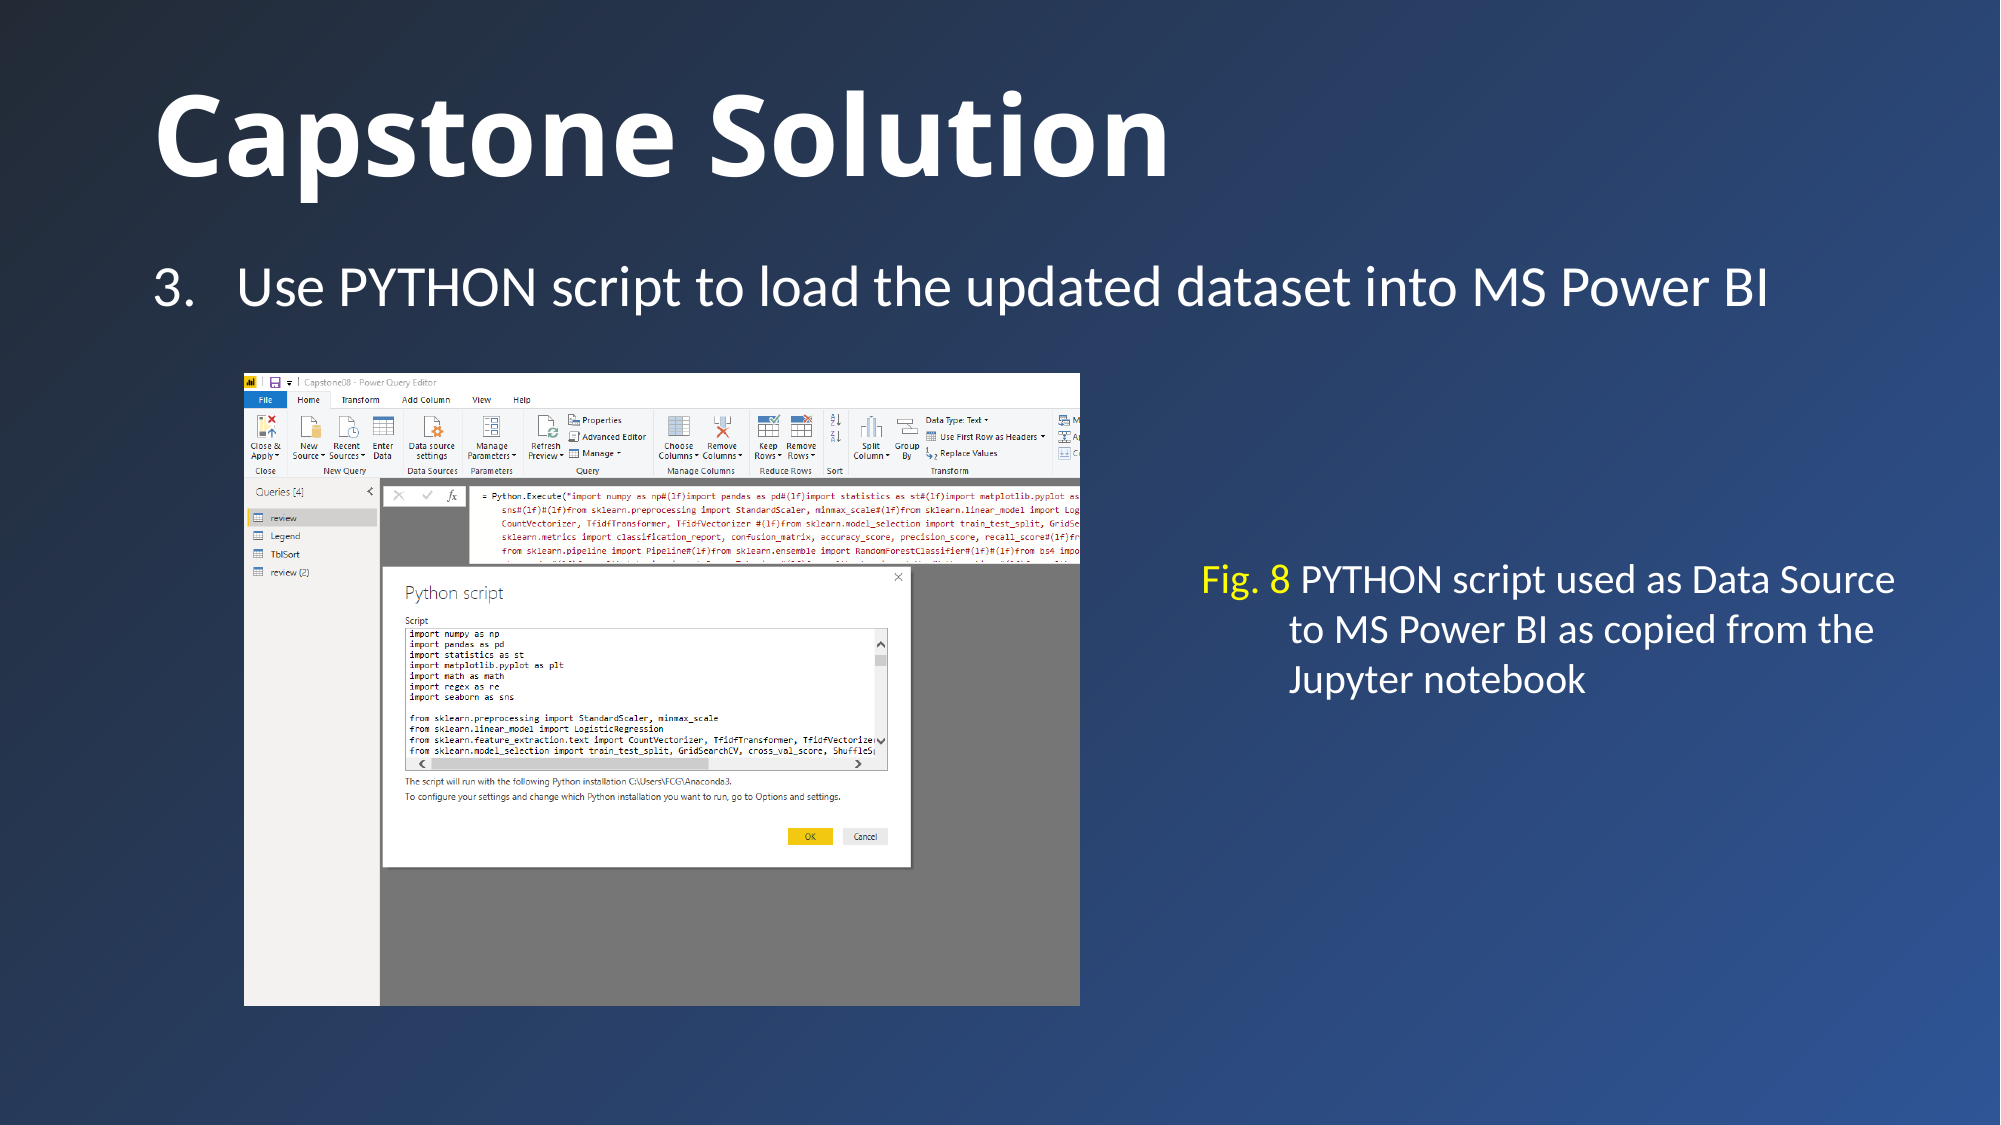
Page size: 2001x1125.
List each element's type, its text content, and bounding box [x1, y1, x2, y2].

picture [244, 373, 1080, 1006]
title Capstone Solution [137, 31, 1863, 248]
list Use PYTHON script to load the updated dataset into MS Power BI [137, 248, 1863, 1059]
text_box Fig. 8 PYTHON script used as Data Source to MS Power BI as copied from the Jupyter notebook [1186, 544, 1932, 710]
